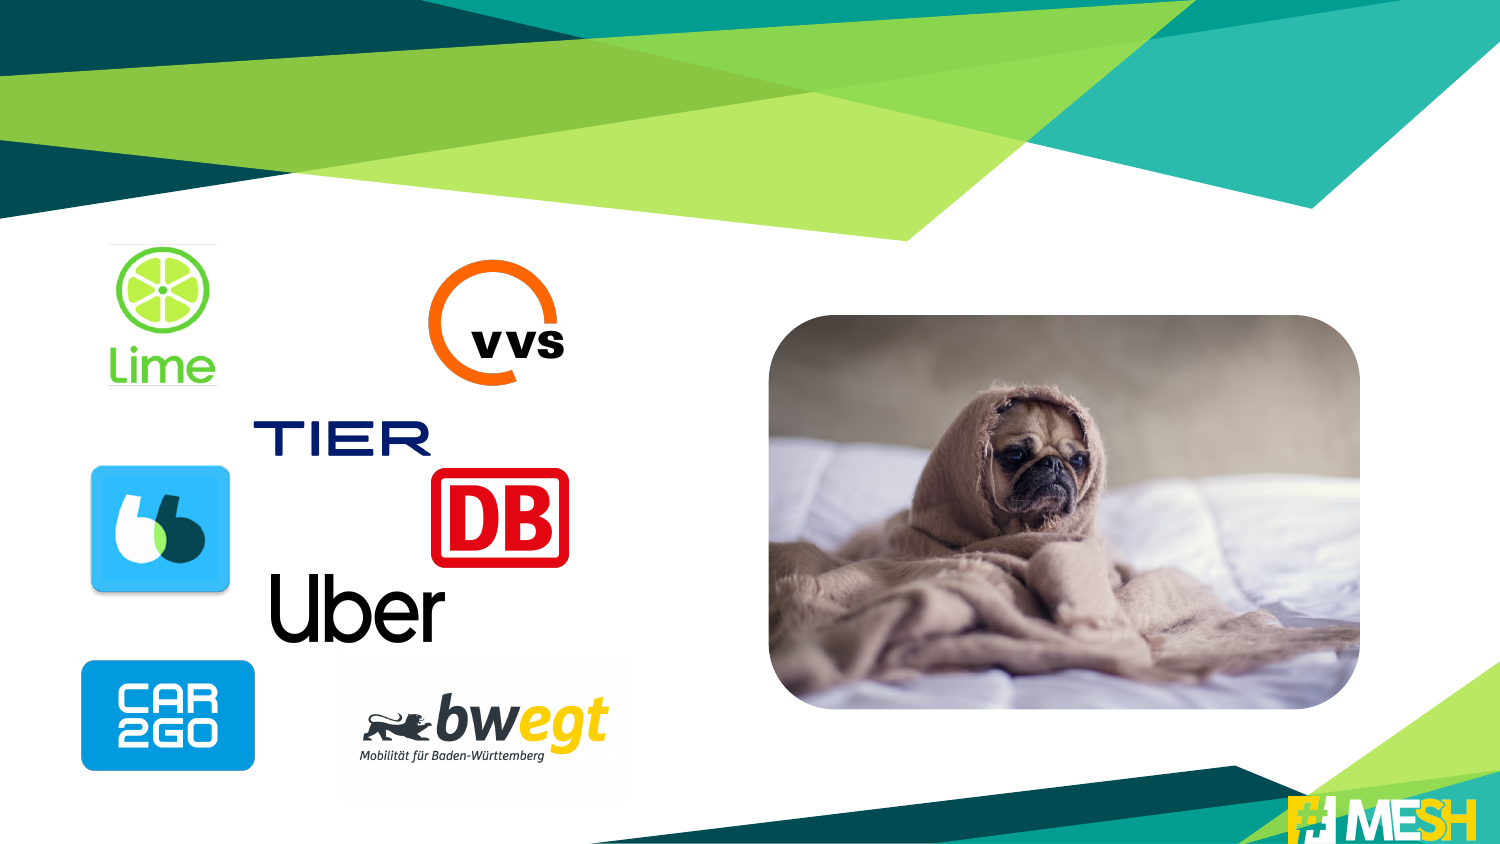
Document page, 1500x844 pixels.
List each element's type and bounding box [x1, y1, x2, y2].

picture [340, 650, 627, 805]
picture [77, 657, 259, 774]
picture [58, 229, 569, 609]
picture [1287, 795, 1476, 844]
picture [768, 314, 1361, 710]
picture [271, 574, 446, 644]
